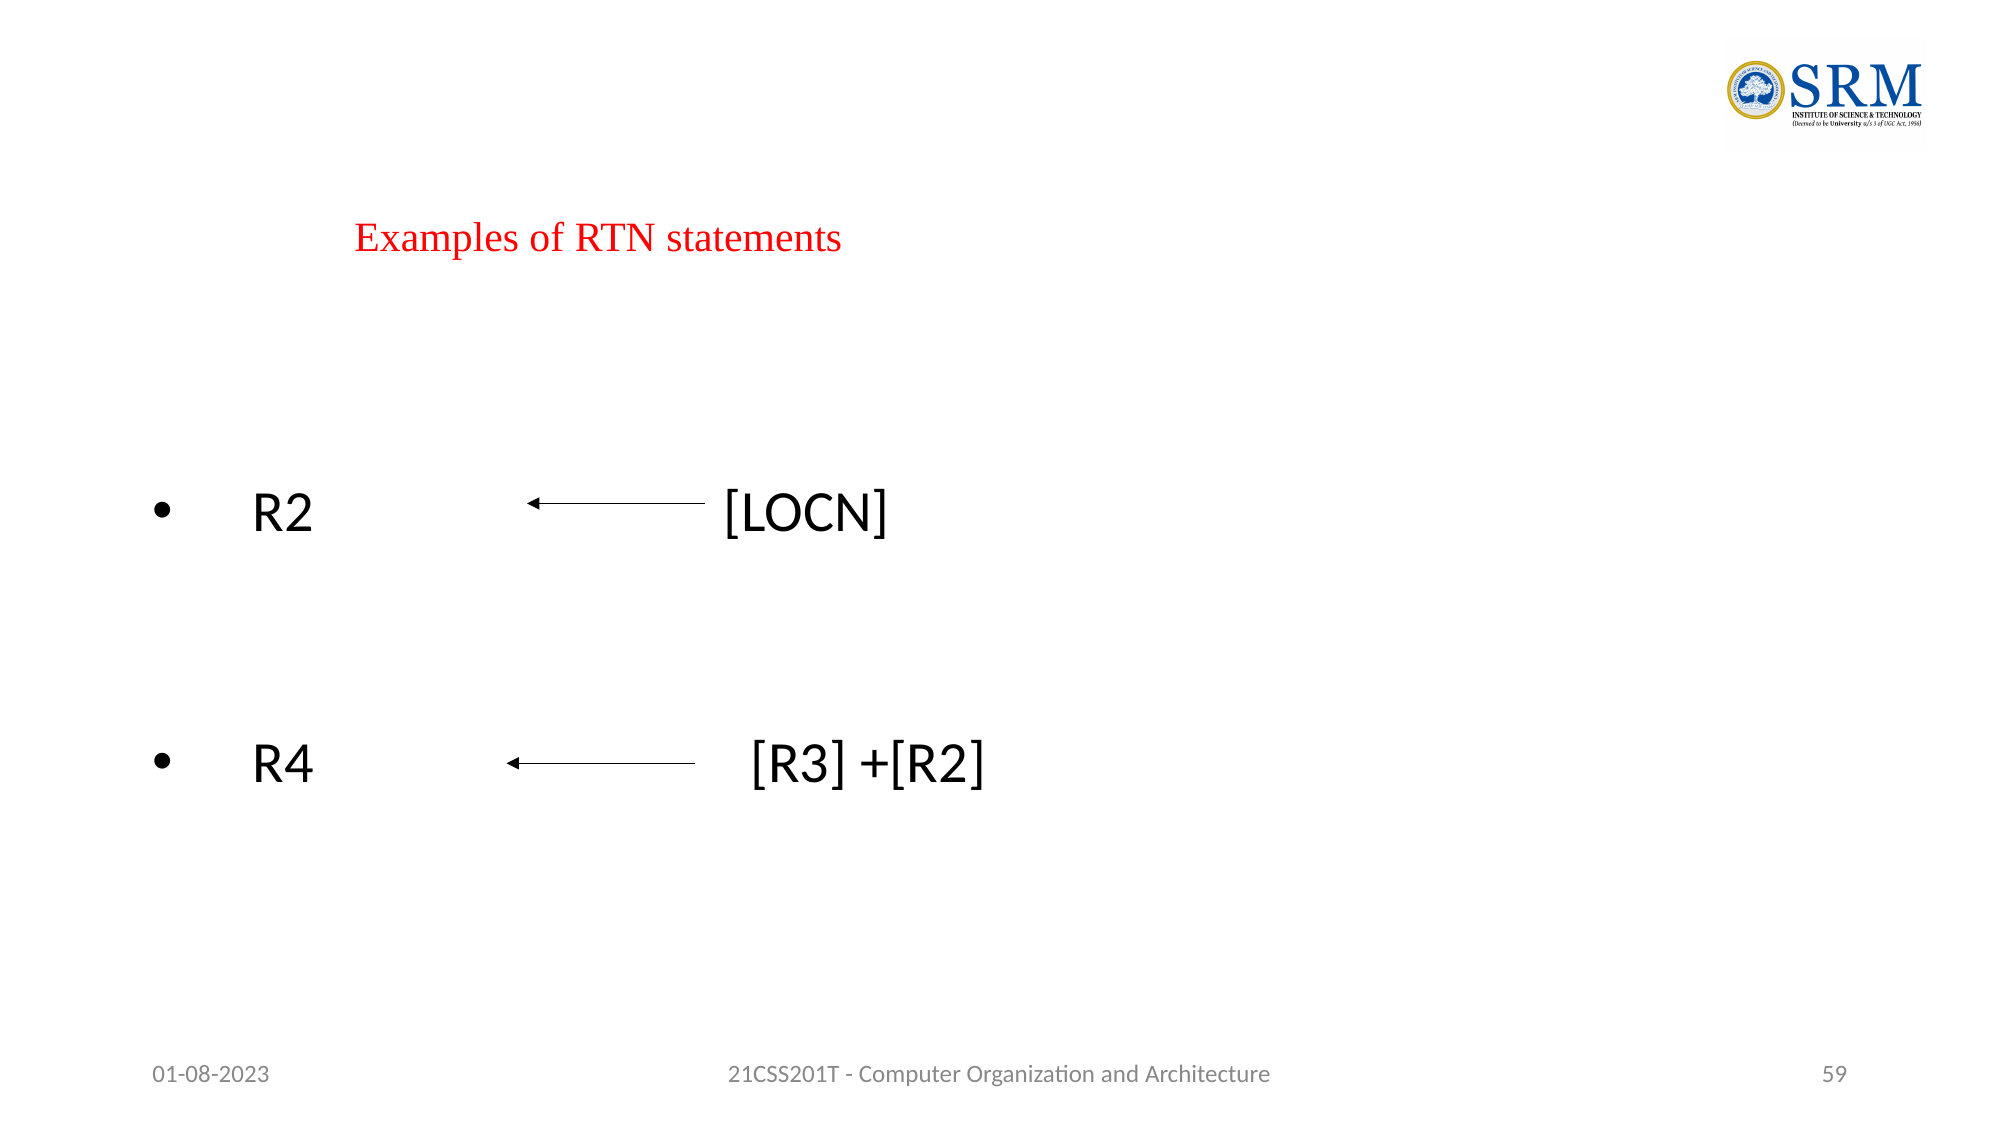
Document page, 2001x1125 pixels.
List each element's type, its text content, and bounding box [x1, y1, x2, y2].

footer 21CSS201T - Computer Organization and Architecture [662, 1042, 1338, 1103]
title Examples of RTN statements [339, 207, 1690, 299]
picture [1723, 37, 1926, 151]
list R2 [LOCN] R4 [R3] +[R2] [137, 299, 1863, 1014]
slide_number ‹#› [1412, 1042, 1863, 1103]
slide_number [137, 1042, 588, 1103]
